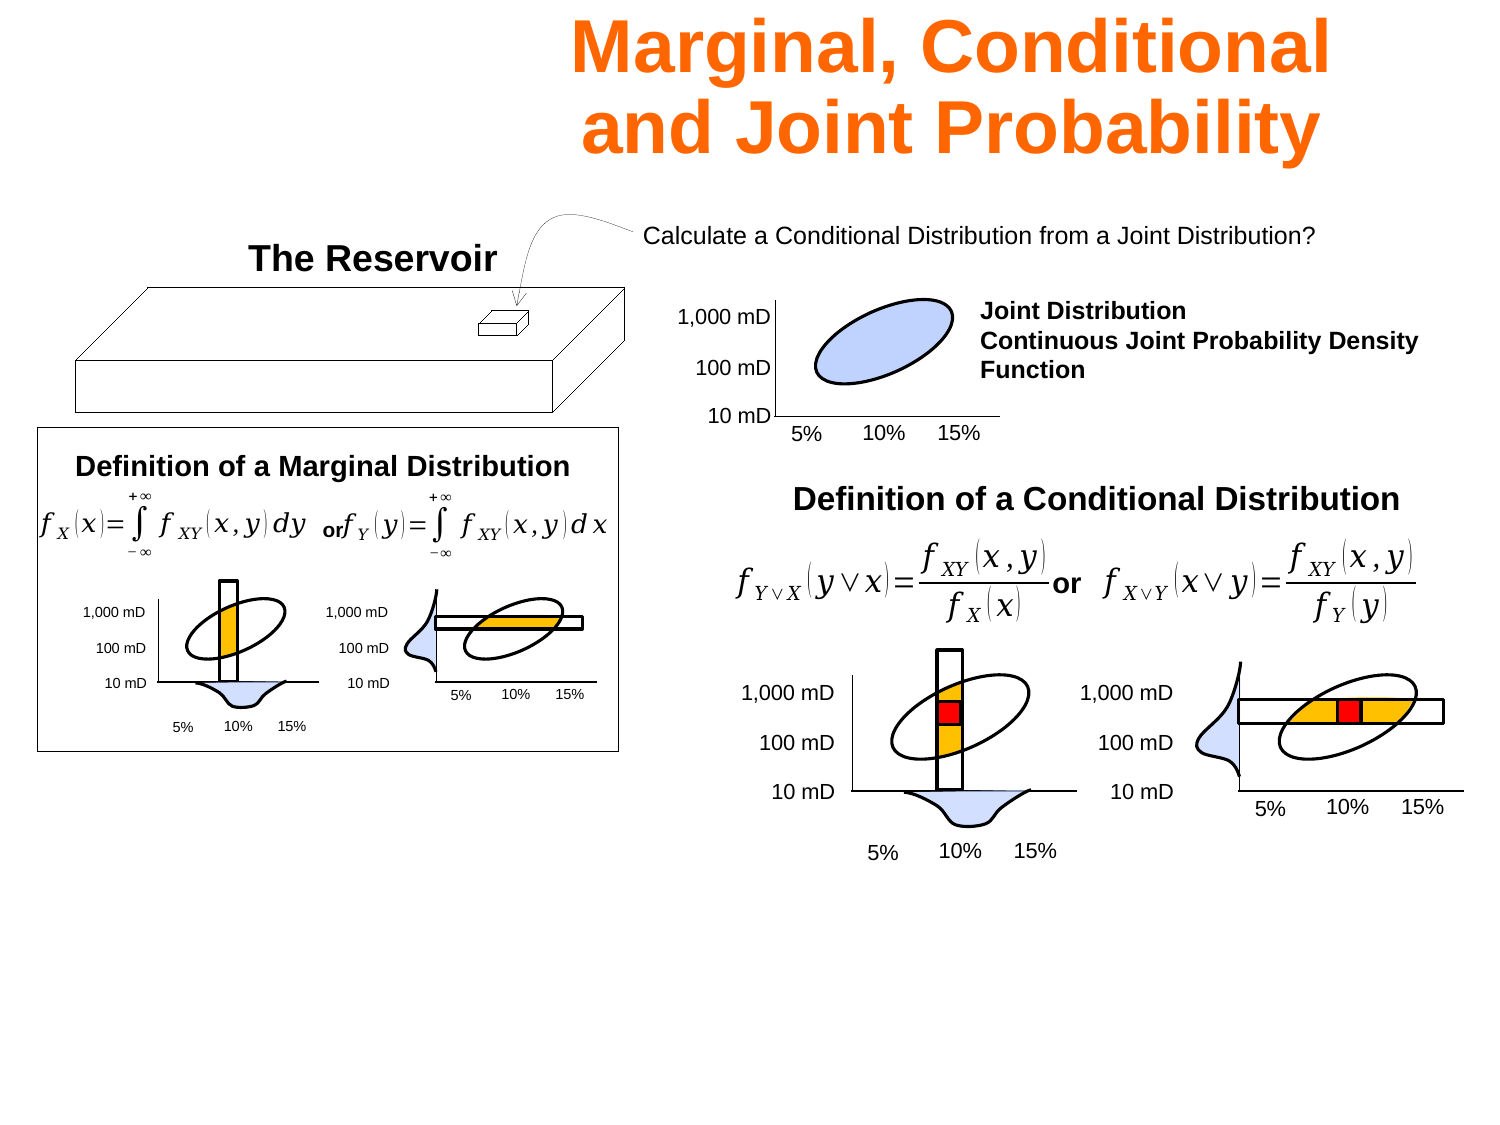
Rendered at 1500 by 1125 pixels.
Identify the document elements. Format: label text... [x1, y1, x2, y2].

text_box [37, 439, 609, 744]
text_box [479, 311, 528, 323]
text_box [75, 288, 624, 360]
text_box Calculate a Conditional Distribution from a Joint Distribution? [628, 212, 1333, 258]
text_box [660, 286, 1500, 456]
title Marginal, Conditional and Joint Probability [503, 0, 1400, 188]
text_box [478, 310, 529, 336]
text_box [724, 469, 1464, 875]
text_box [37, 427, 619, 752]
text_box The Reservoir [233, 226, 524, 287]
text_box [75, 287, 625, 413]
text_box [512, 214, 634, 307]
